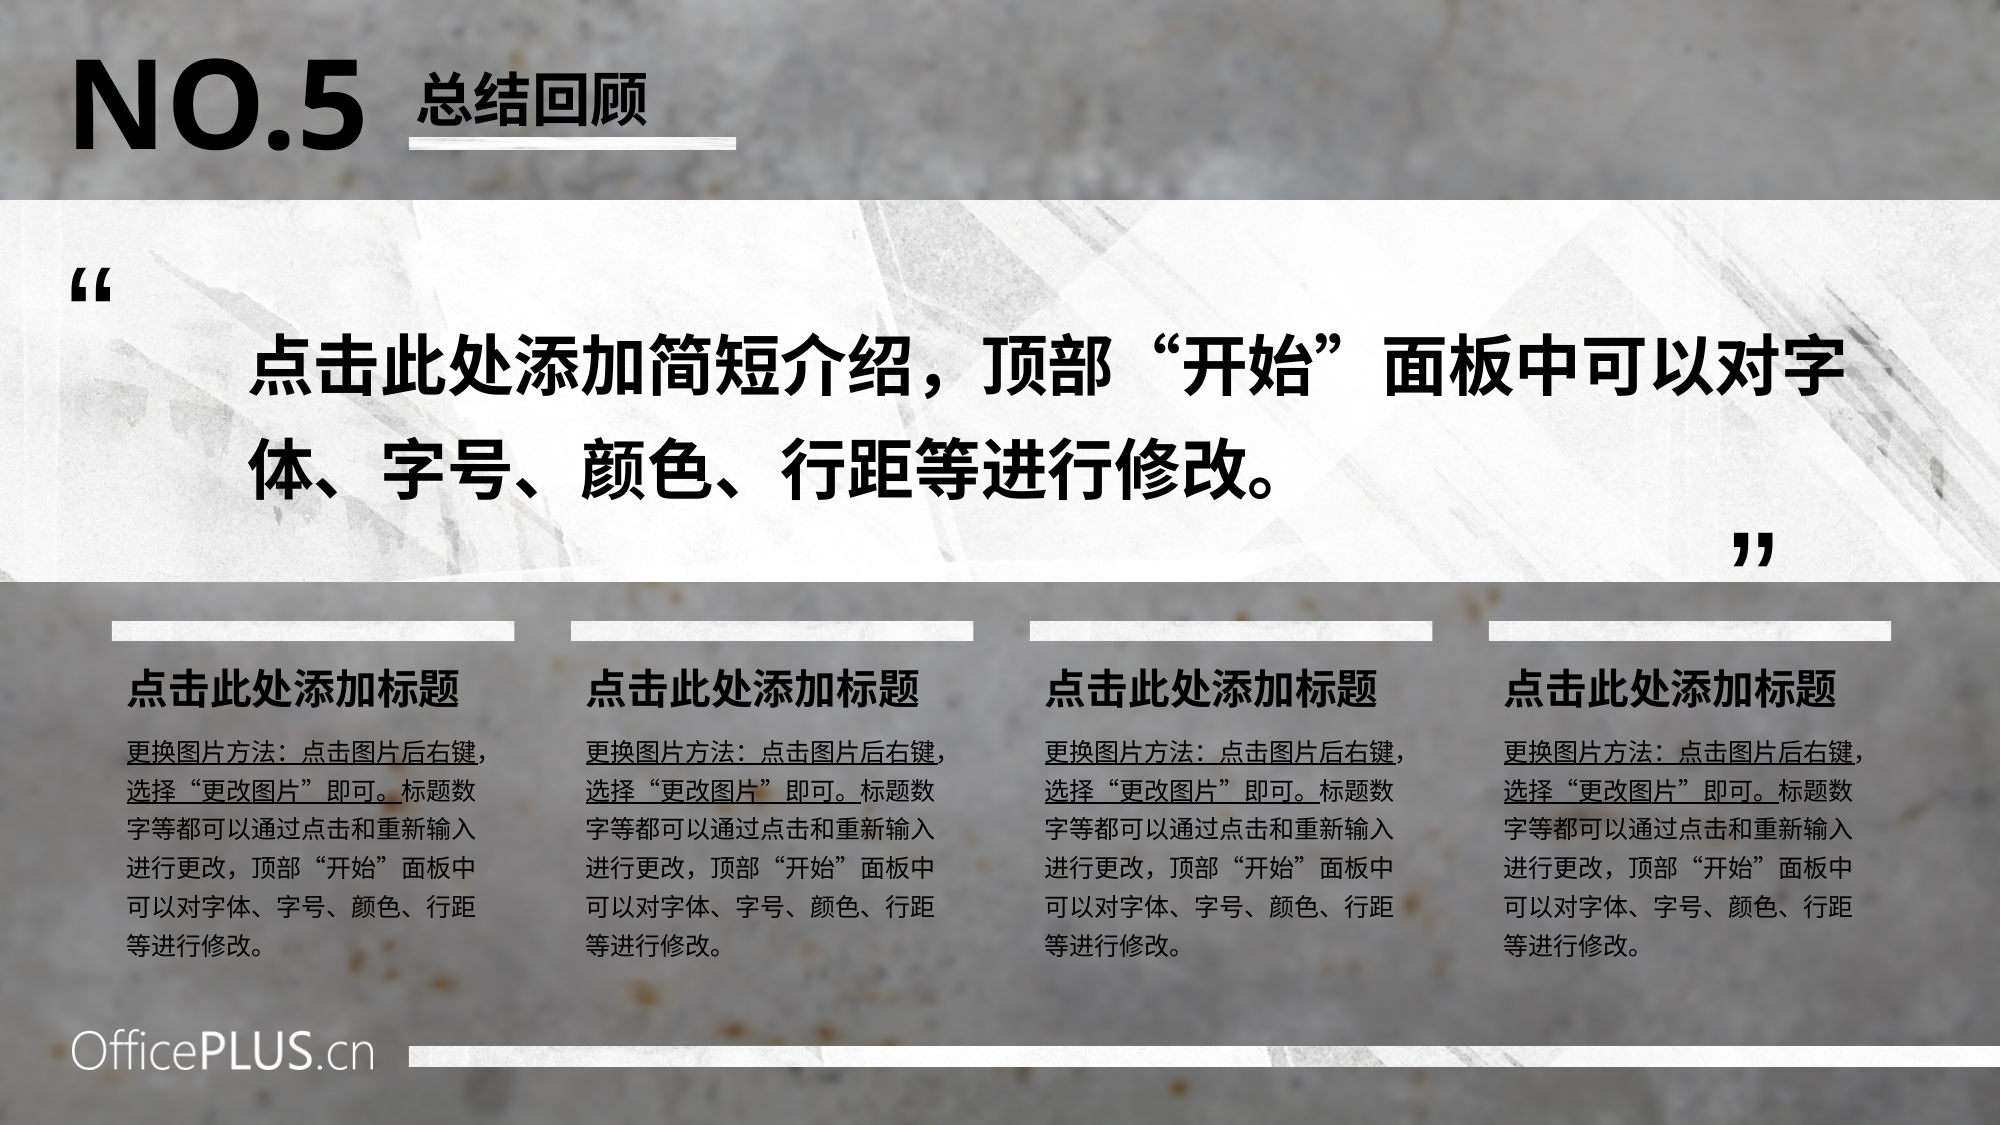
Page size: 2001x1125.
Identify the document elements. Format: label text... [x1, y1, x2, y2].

text_box 点击此处添加简短介绍，顶部“开始”面板中可以对字体、字号、颜色、行距等进行修改。 [232, 292, 1871, 516]
text_box ” [1713, 424, 1863, 621]
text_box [111, 621, 515, 972]
text_box “ [51, 160, 200, 410]
picture [0, 0, 2000, 200]
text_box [1029, 621, 1433, 972]
text_box [0, 200, 2000, 582]
text_box 总结回顾 [400, 34, 706, 141]
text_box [570, 621, 974, 972]
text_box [1488, 621, 1892, 972]
picture [0, 582, 2000, 1125]
list NO.5 [50, 34, 500, 182]
